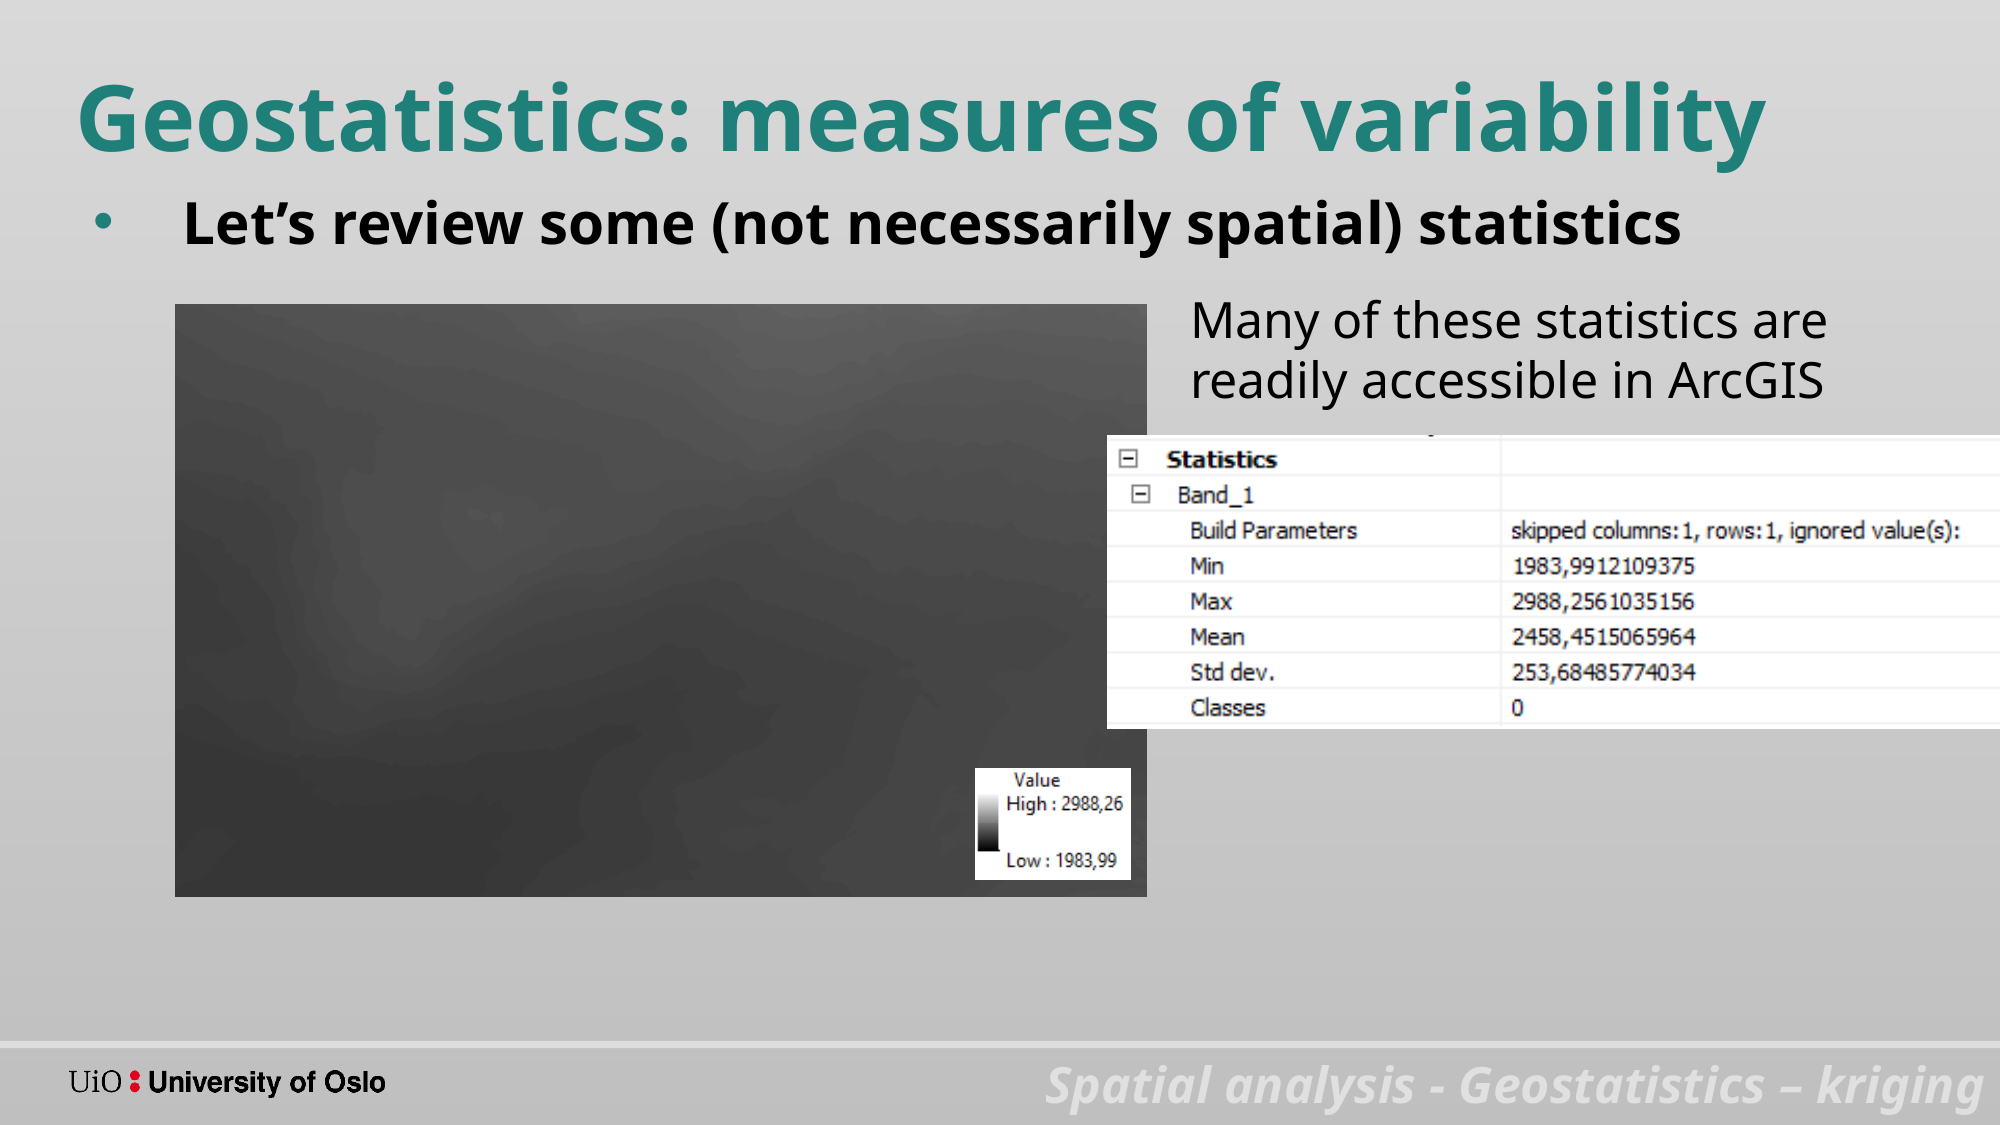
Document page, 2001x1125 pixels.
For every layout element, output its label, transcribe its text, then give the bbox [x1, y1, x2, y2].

text_box Many of these statistics are readily accessible in ArcGIS [1175, 281, 1933, 417]
picture [175, 304, 2000, 897]
text_box Geostatistics: measures of variability [60, 52, 2000, 177]
text_box Let’s review some (not necessarily spatial) statistics [79, 178, 1815, 264]
picture [69, 1070, 385, 1098]
